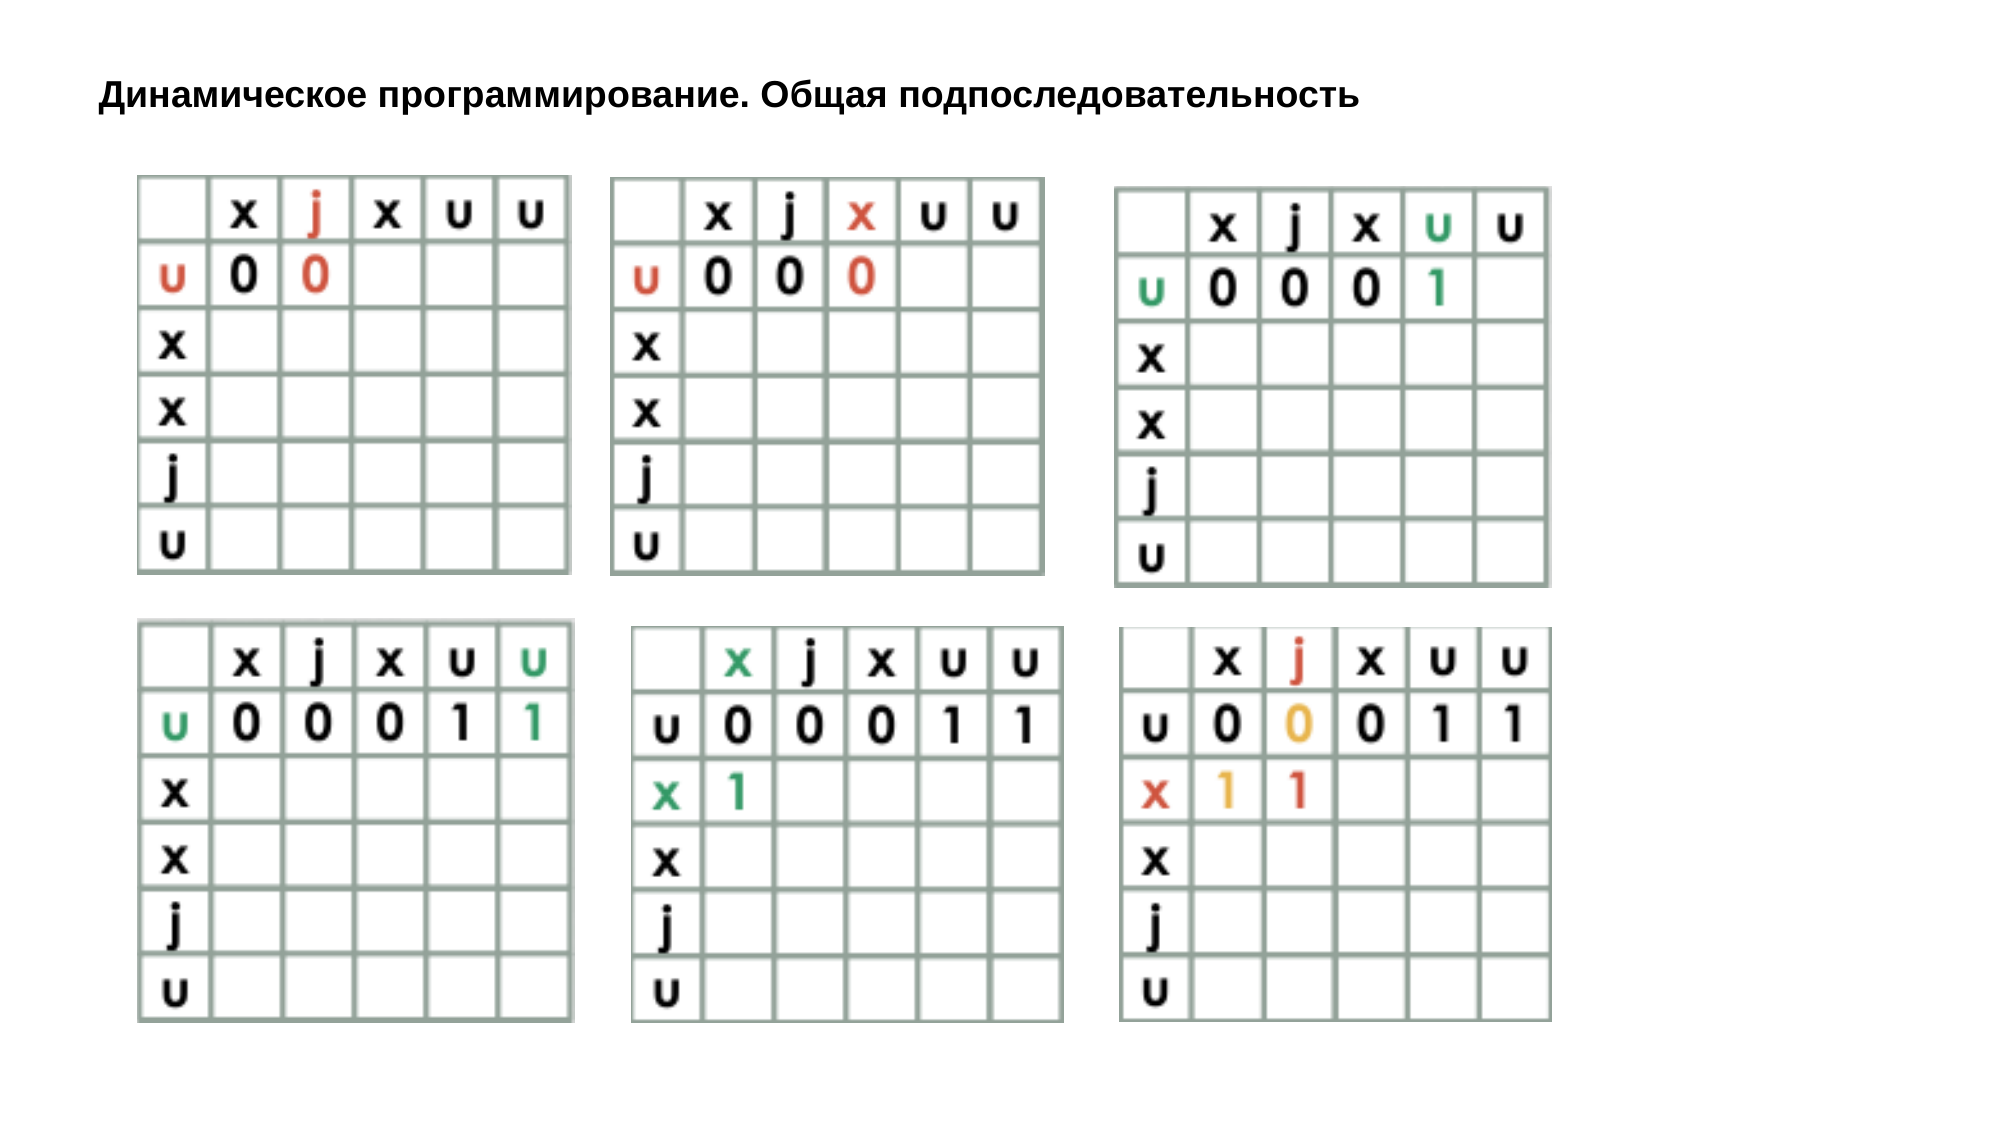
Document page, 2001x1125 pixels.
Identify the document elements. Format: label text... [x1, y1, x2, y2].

picture [610, 177, 1045, 576]
picture [1119, 627, 1552, 1022]
picture [137, 175, 572, 575]
picture [1114, 186, 1552, 588]
text_box Динамическое программирование. Общая подпоследовательность [83, 68, 1900, 124]
picture [631, 626, 1064, 1023]
picture [137, 618, 575, 1023]
